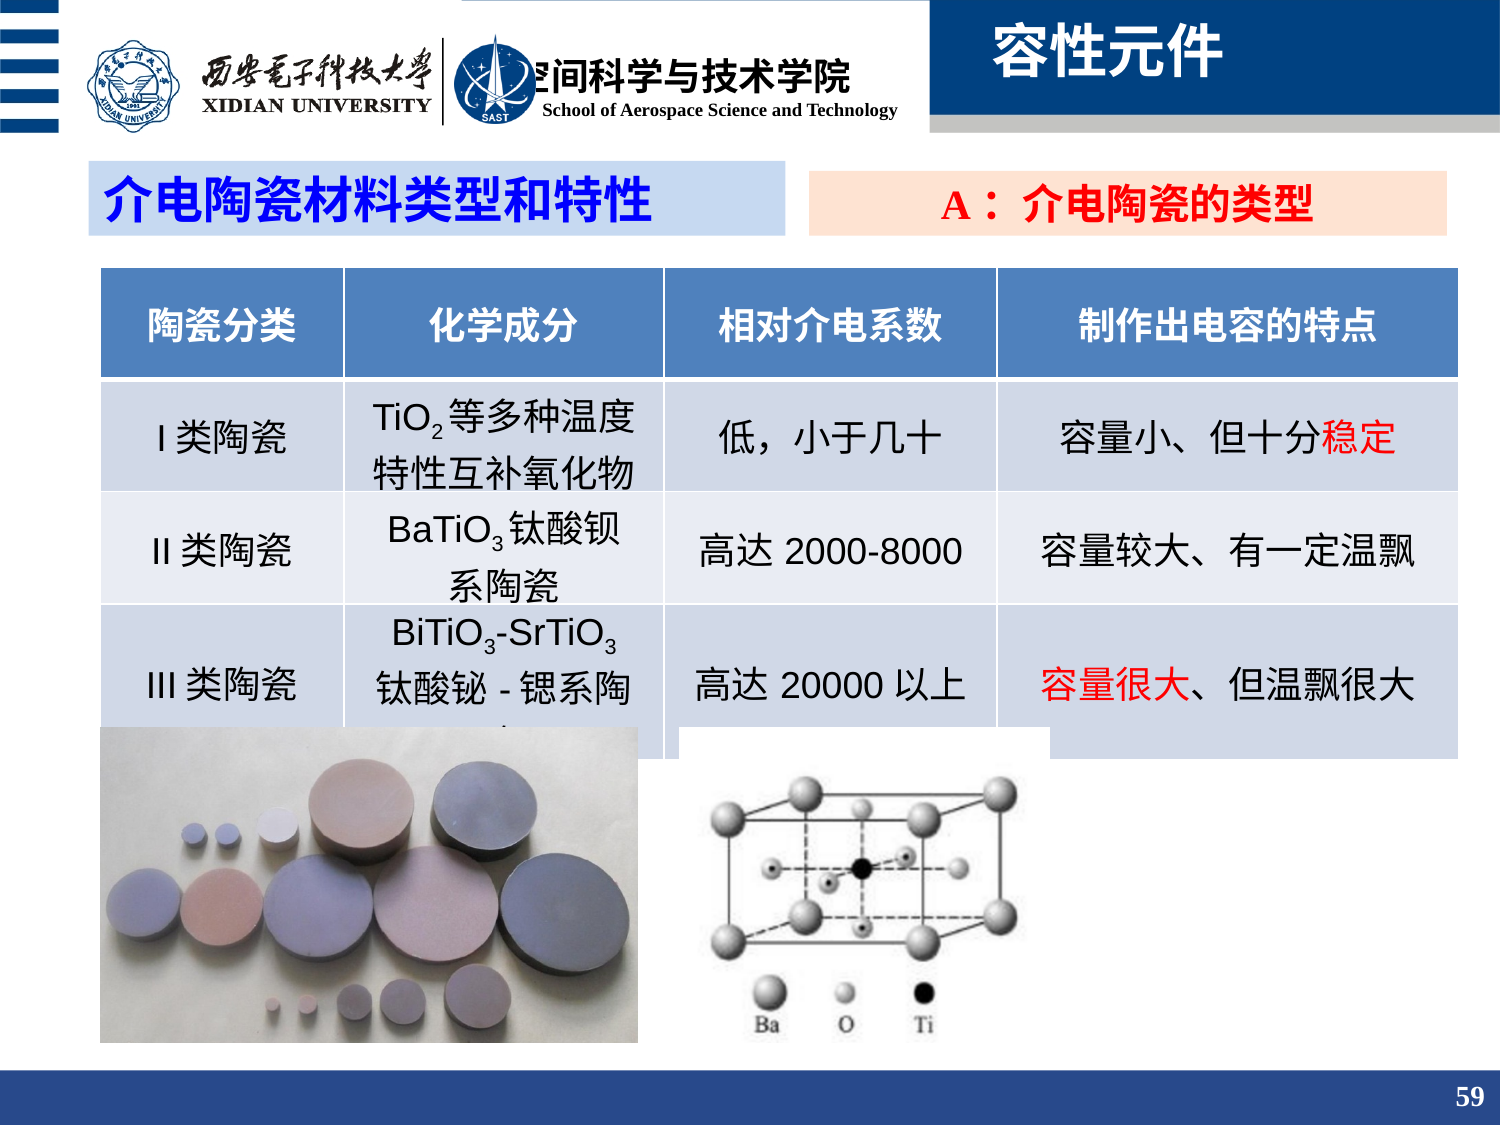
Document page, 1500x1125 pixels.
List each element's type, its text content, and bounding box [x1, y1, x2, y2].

text_box A：介电陶瓷的类型 [809, 170, 1447, 236]
table_cell II类陶瓷 [101, 492, 343, 603]
table_cell 高达2000-8000 [665, 492, 996, 603]
table_cell 低，小于几十 [665, 382, 996, 491]
text_box 容性元件 [976, 7, 1240, 92]
table_header 相对介电系数 [665, 268, 996, 377]
table_cell BiTiO3-SrTiO3 钛酸铋-锶系陶瓷 [345, 605, 663, 759]
table_cell TiO2等多种温度特性互补氧化物 [345, 382, 663, 491]
table_header 化学成分 [345, 268, 663, 377]
table_cell III类陶瓷 [101, 605, 343, 726]
picture [0, 1, 1500, 1070]
table_cell 容量很大、但温飘很大 [998, 605, 1458, 759]
table_cell 容量小、但十分稳定 [998, 382, 1458, 491]
table_header 陶瓷分类 [101, 268, 343, 377]
table_header 制作出电容的特点 [998, 268, 1458, 377]
table_cell I类陶瓷 [101, 382, 343, 491]
table_cell 高达20000以上 [665, 605, 996, 759]
text_box 介电陶瓷材料类型和特性 [88, 160, 786, 236]
table_cell 容量较大、有一定温飘 [998, 492, 1458, 603]
table_cell BaTiO3钛酸钡 系陶瓷 [345, 492, 663, 603]
